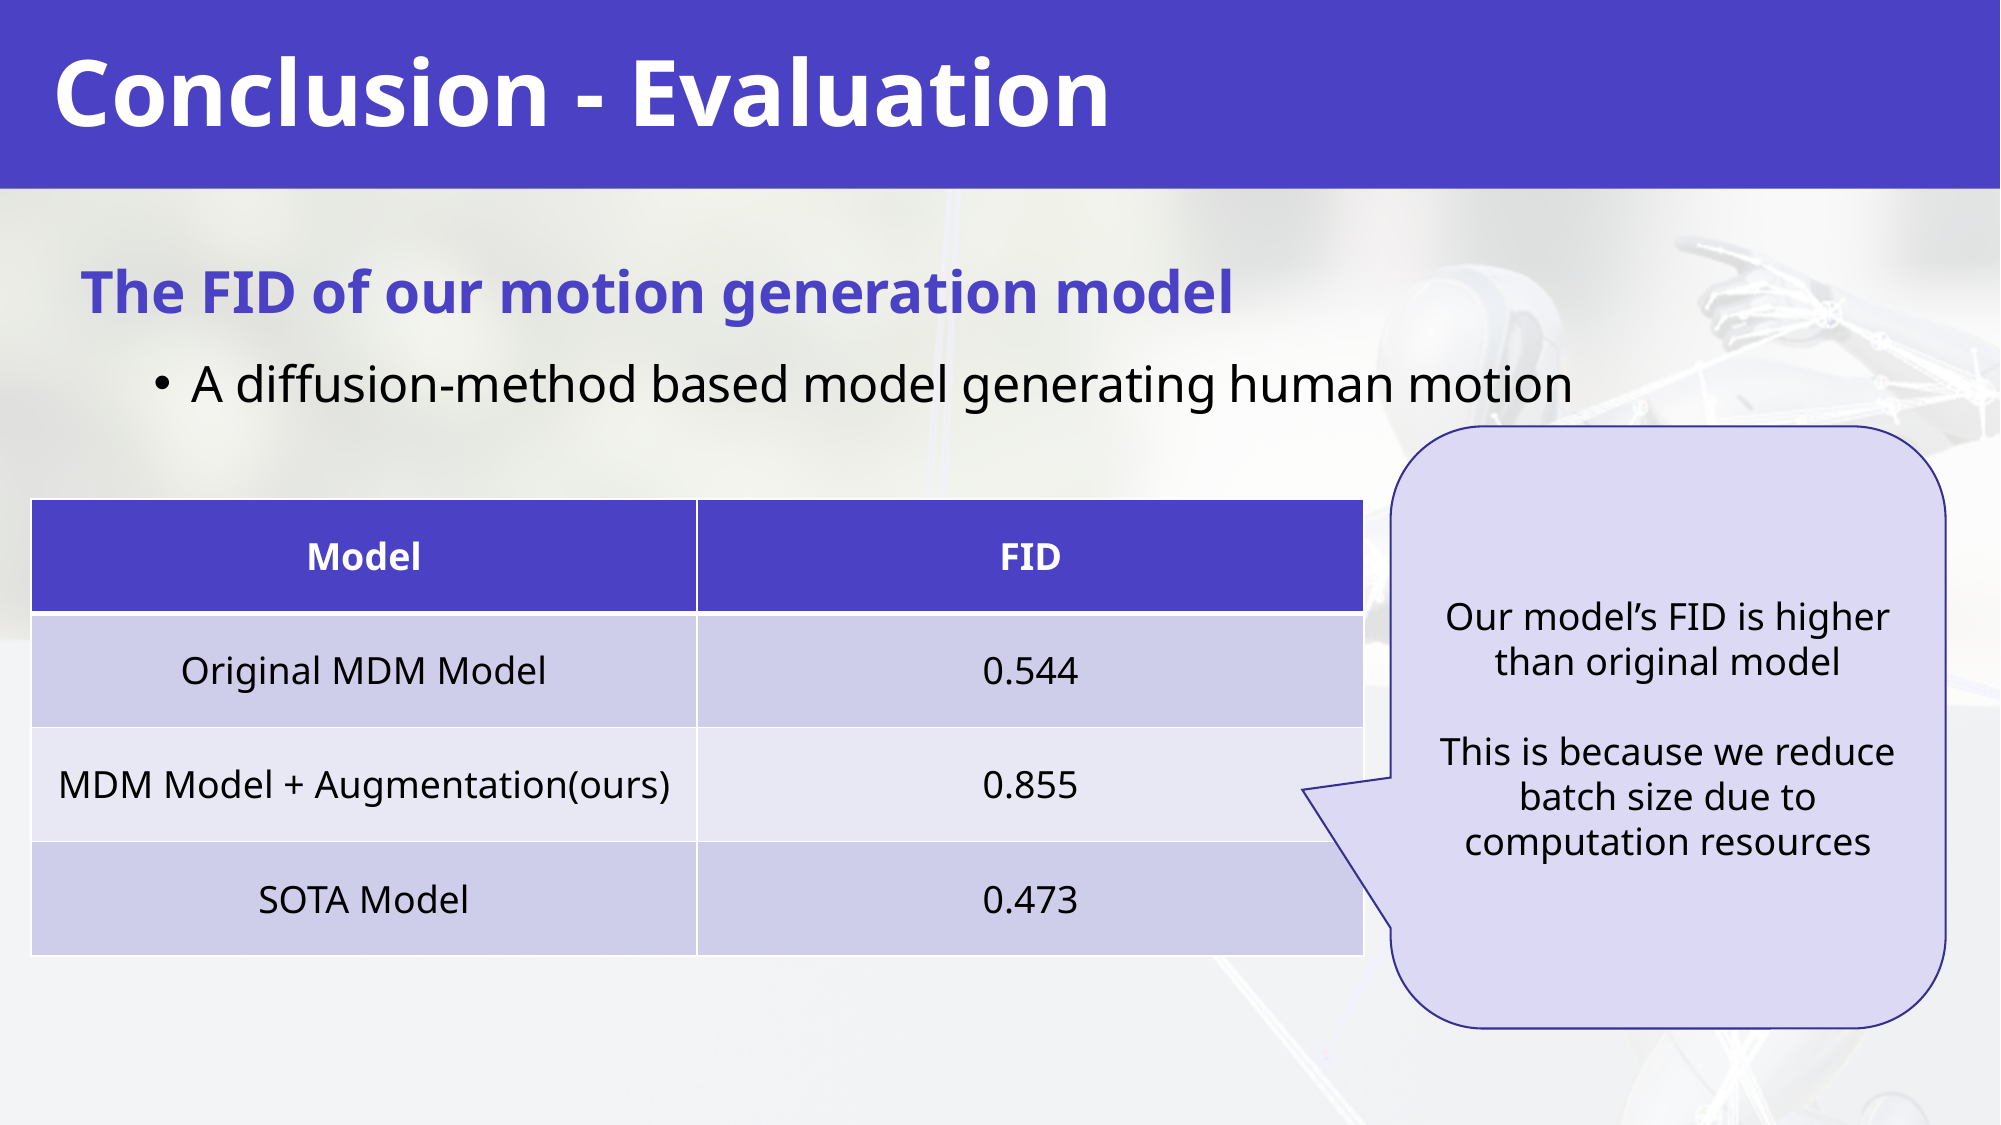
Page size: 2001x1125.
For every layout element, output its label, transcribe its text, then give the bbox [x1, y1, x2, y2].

text_box The FID of our motion generation model [65, 240, 1364, 339]
table_cell 0.473 [698, 842, 1363, 955]
table_header FID [698, 500, 1363, 611]
text_box Our model’s FID is higher than original model This is because we reduce batch size due to computation resources [1300, 425, 1947, 1030]
table_cell SOTA Model [32, 842, 696, 955]
table_cell 0.544 [698, 616, 1363, 727]
title Conclusion - Evaluation [37, 26, 1584, 153]
table_cell 0.855 [698, 728, 1363, 841]
text_box A diffusion-method based model generating human motion [138, 338, 1718, 515]
table_cell Original MDM Model [32, 616, 696, 727]
table_header Model [32, 500, 696, 611]
table_cell MDM Model + Augmentation(ours) [32, 728, 696, 841]
